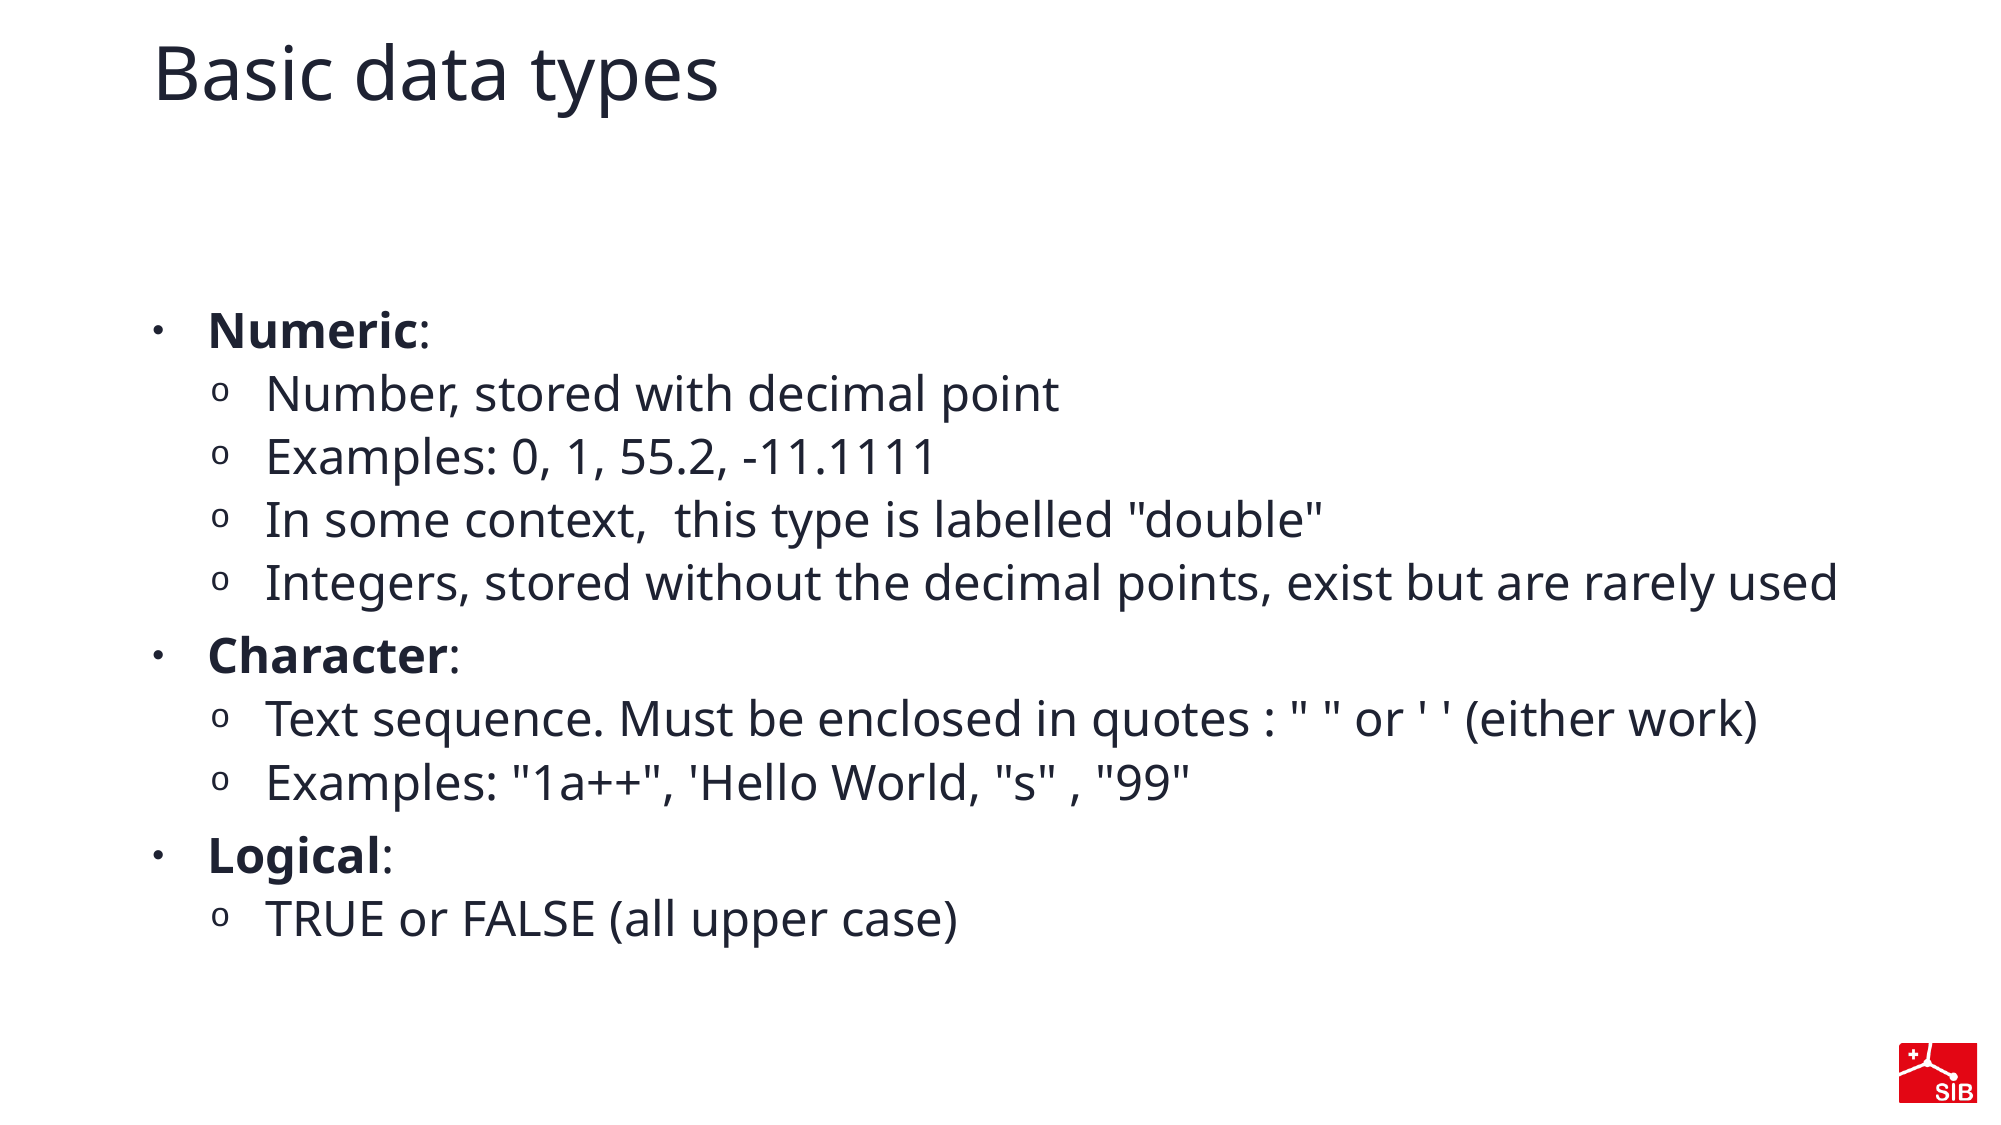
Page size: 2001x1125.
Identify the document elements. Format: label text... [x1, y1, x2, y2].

list Numeric: Number, stored with decimal point Examples: 0, 1, 55.2, -11.1111 In some context, this type is labelled "double" Integers, stored without the decimal points, exist but are rarely used Character: Text sequence. Must be enclosed in quotes : " " or ' ' (either work) Examples: "1a++", 'Hello World, "s" , "99" Logical: TRUE or FALSE (all upper case) [137, 298, 1863, 1013]
title Basic data types [137, 42, 1863, 117]
